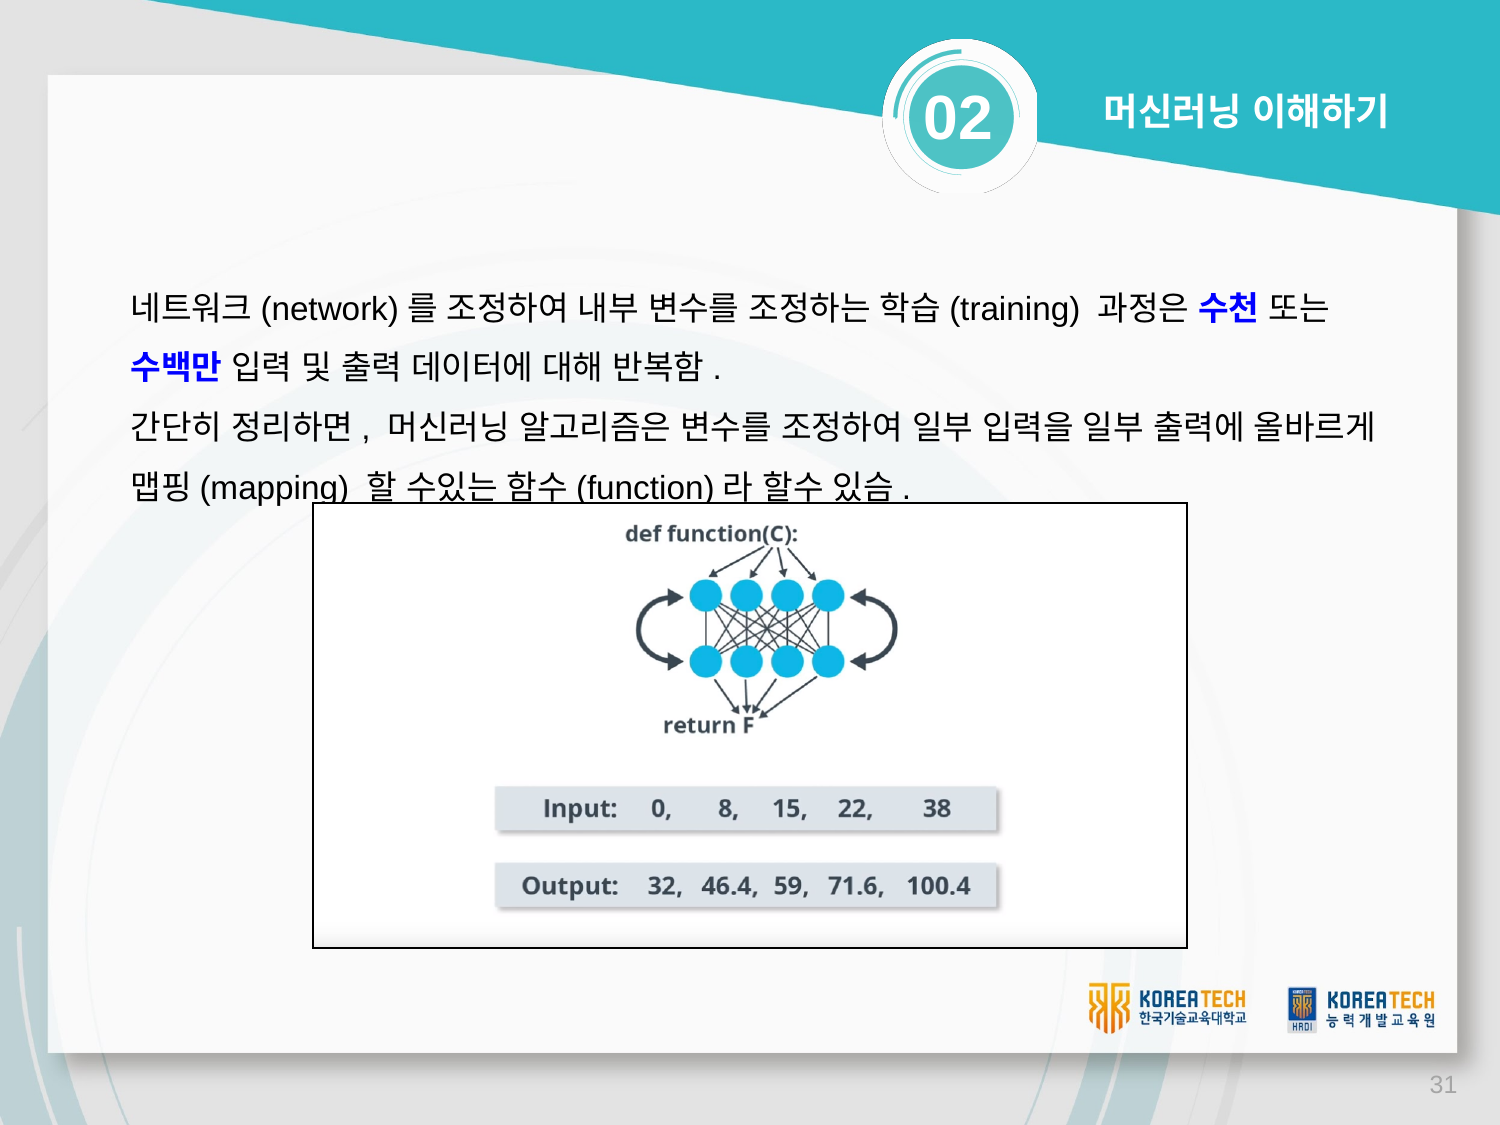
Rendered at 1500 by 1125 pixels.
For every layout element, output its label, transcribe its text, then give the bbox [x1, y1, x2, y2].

picture [0, 0, 1500, 1125]
text_box 네트워크(network)를 조정하여 내부 변수를 조정하는 학습(training) 과정은 수천 또는 수백만 입력 및 출력 데이터에 대해 반복함. 간단히 정리하면, 머신러닝 알고리즘은 변수를 조정하여 일부 입력을 일부 출력에 올바르게 맵핑(mapping) 할 수있는 함수(function)라 할수 있슴. [115, 259, 1406, 642]
text_box 머신러닝 이해하기 [1053, 80, 1441, 172]
slide_number 31 [1225, 1053, 1473, 1114]
